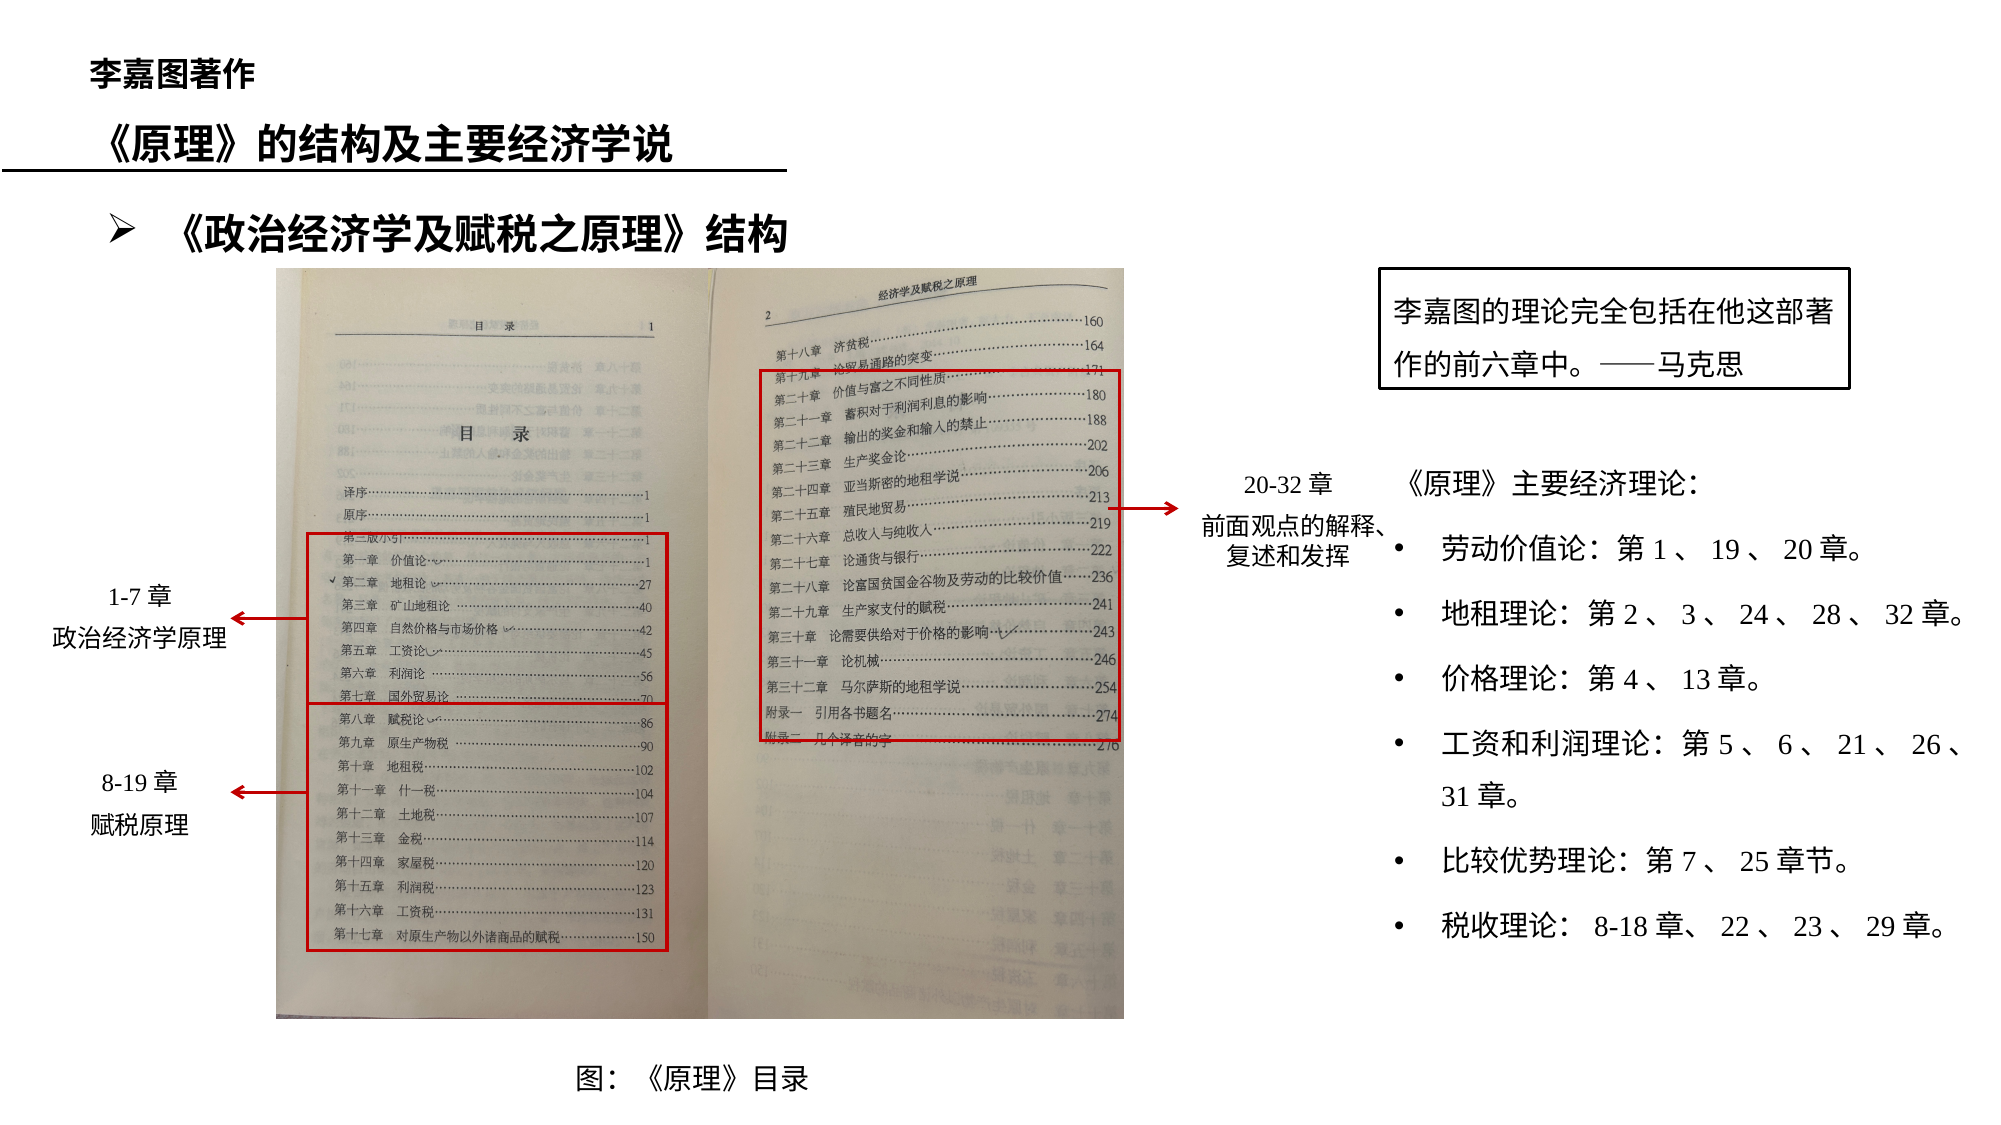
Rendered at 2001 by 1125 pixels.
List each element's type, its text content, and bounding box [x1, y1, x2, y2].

text_box 图：《原理》目录 [481, 1035, 905, 1103]
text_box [27, 268, 1401, 1020]
text_box 《原理》主要经济理论： 劳动价值论：第1、19、20章。 地租理论：第2、3、24、28、32章。 价格理论：第4、13章。 工资和利润理论：第5、6、21、26、31章。 比较优势理论：第7、25章节。 税收理论：8-18章、22、23、29章。 [1401, 440, 2000, 950]
text_box 李嘉图的理论完全包括在他这部著作的前六章中。——马克思 [1401, 268, 1850, 389]
text_box 《政治经济学及赋税之原理》结构 [91, 175, 930, 266]
text_box 李嘉图著作 《原理》的结构及主要经济学说 [0, 25, 773, 91]
